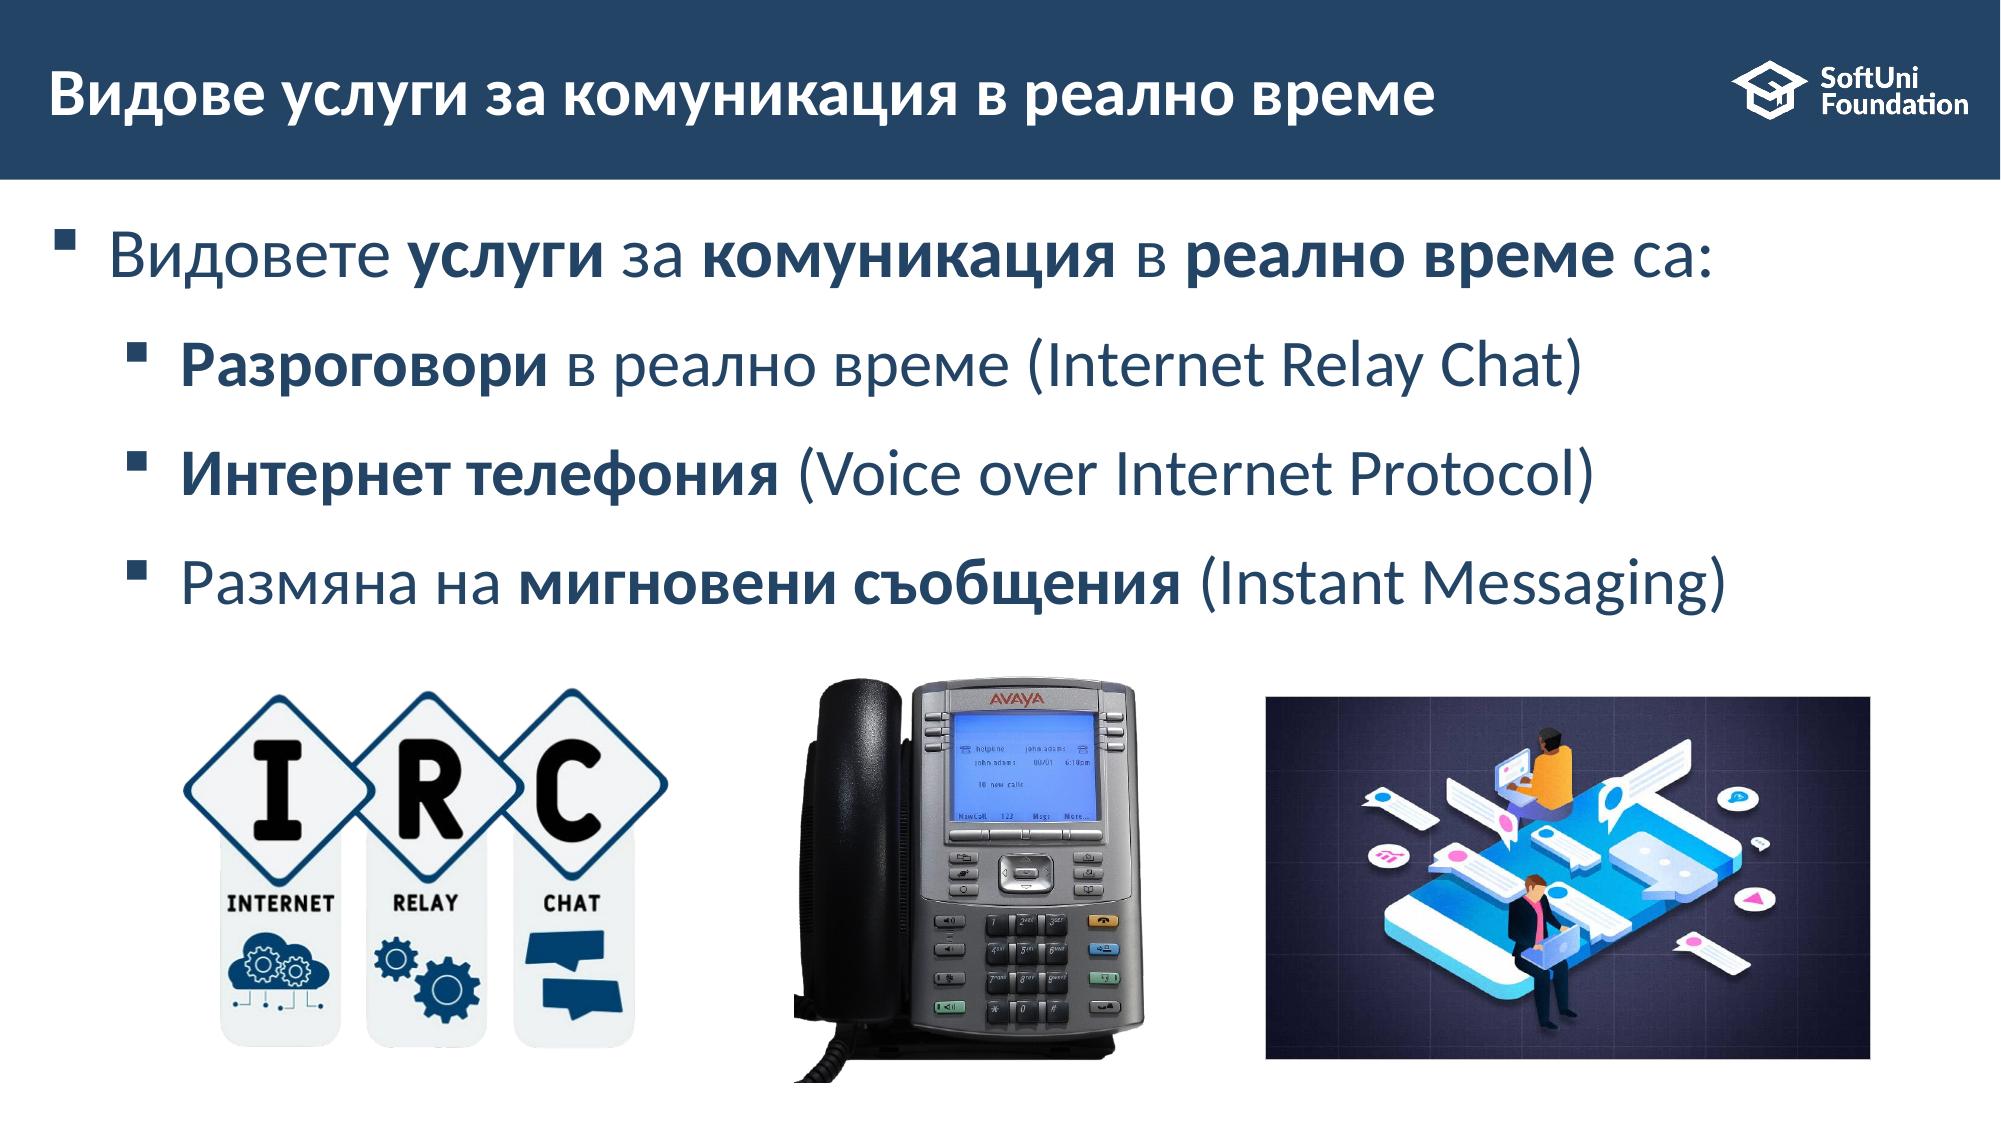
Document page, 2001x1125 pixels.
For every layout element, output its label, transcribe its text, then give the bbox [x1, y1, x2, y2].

picture [172, 626, 676, 1125]
title Видове услуги за комуникация в реално време [31, 16, 1716, 162]
picture [1265, 695, 1872, 1060]
list Видовете услуги за комуникация в реално време са: Разроговори в реално време (Internet Relay Chat) Интернет телефония (Voice over Internet Protocol) Размяна на мигновени съобщения (Instant Messaging) [31, 196, 1970, 1104]
picture [1731, 60, 1968, 120]
picture [793, 672, 1147, 1083]
